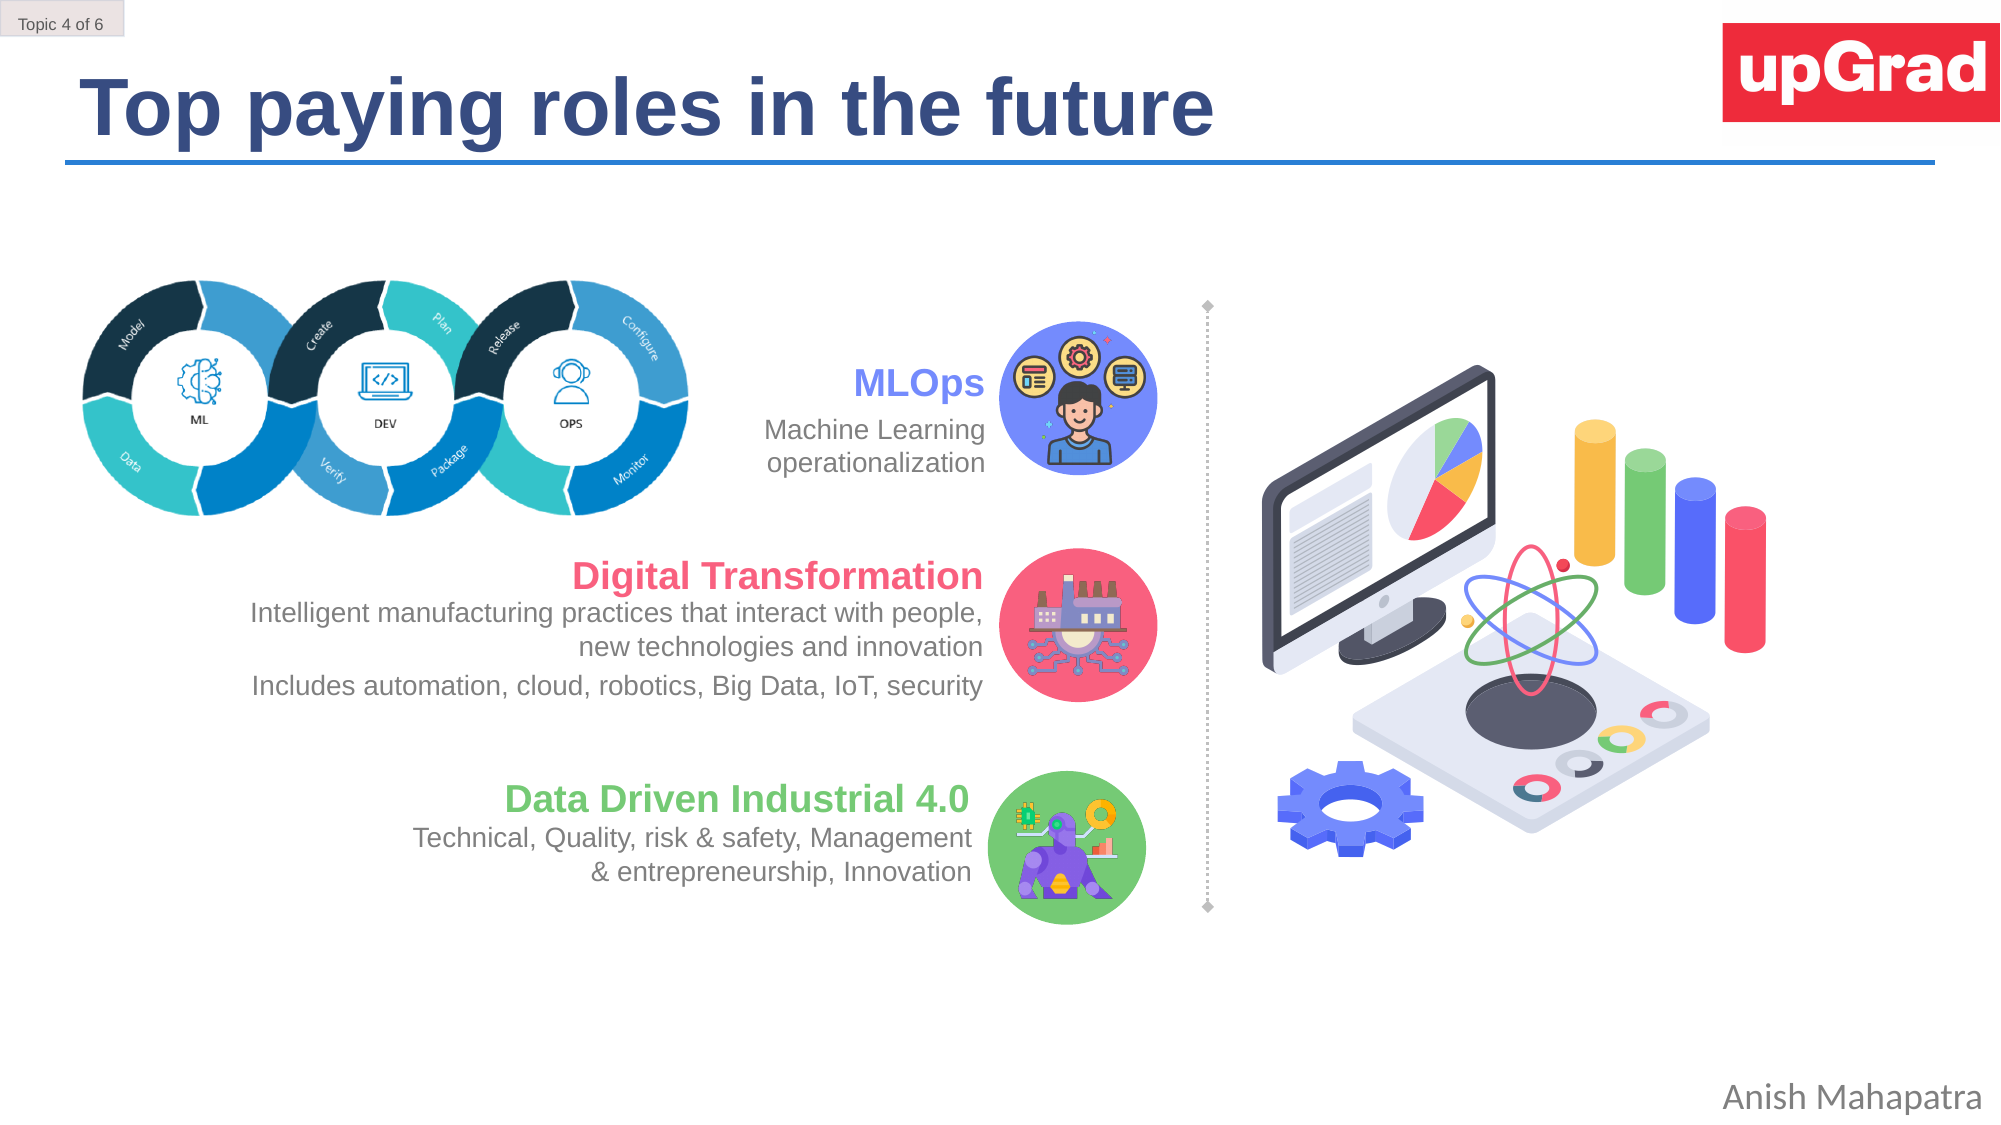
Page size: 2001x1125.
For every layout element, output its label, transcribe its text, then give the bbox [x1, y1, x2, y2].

picture [1722, 0, 2000, 146]
picture [1258, 355, 1769, 866]
text_box Topic 4 of 6 [3, 0, 122, 42]
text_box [65, 259, 1158, 538]
text_box Top paying roles in the future [65, 46, 1674, 159]
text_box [398, 770, 1146, 925]
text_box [221, 548, 1158, 703]
